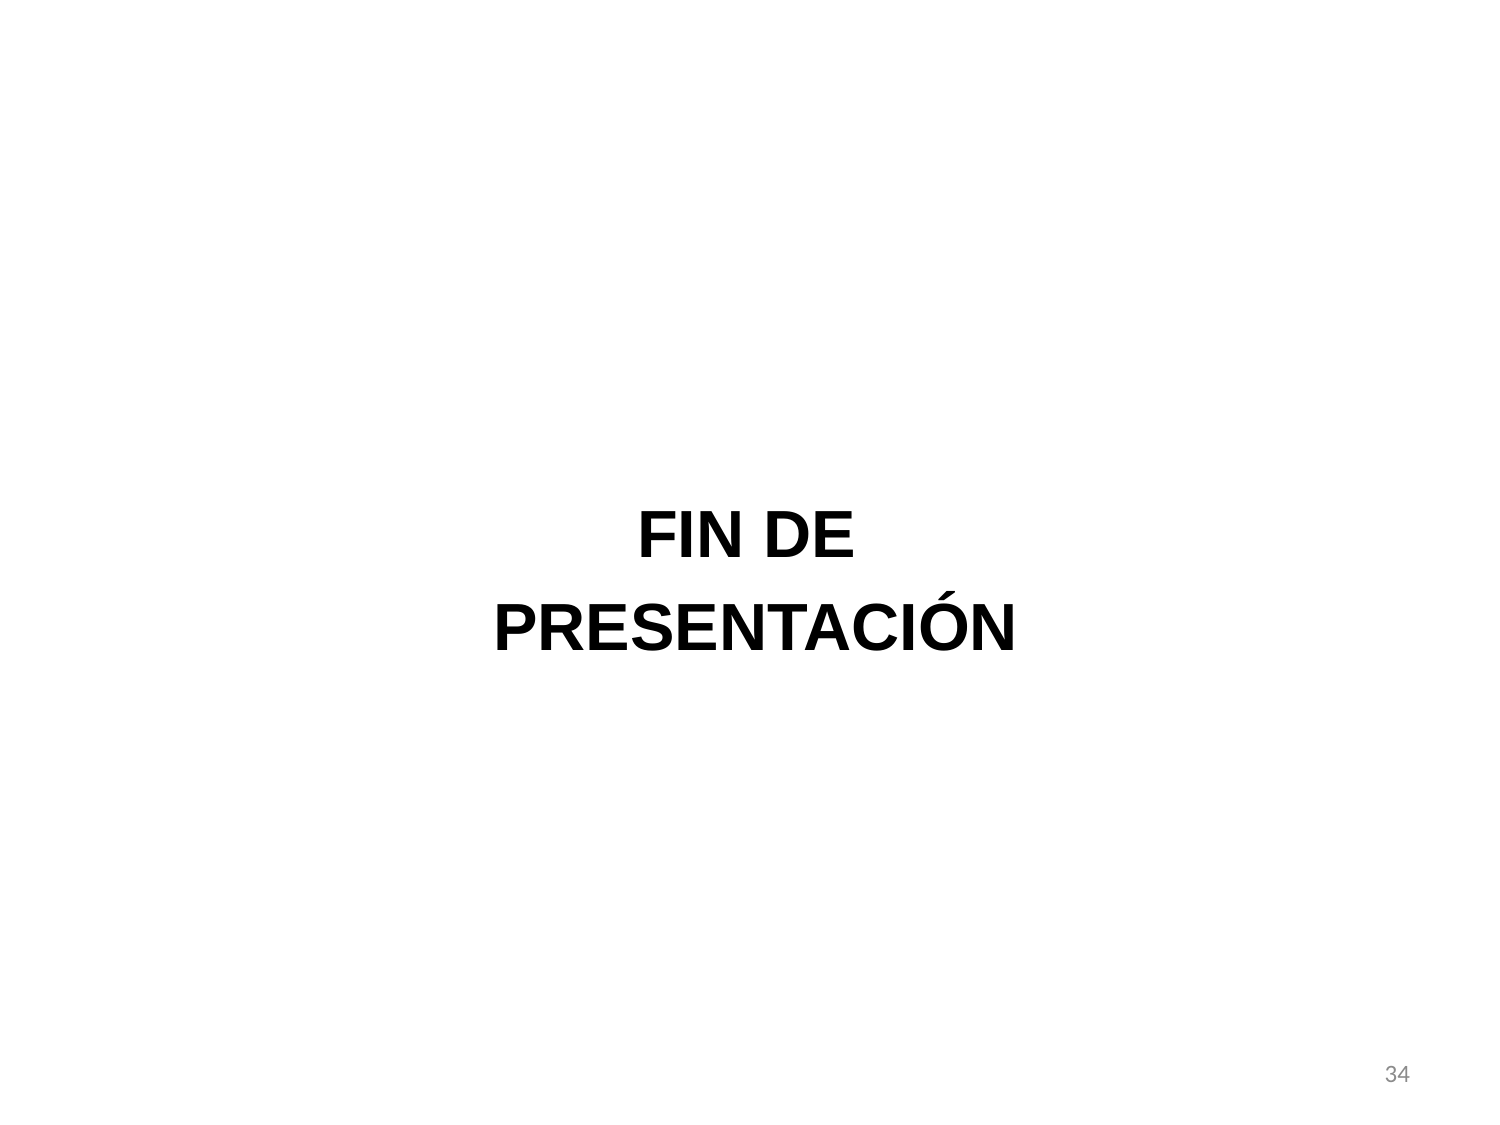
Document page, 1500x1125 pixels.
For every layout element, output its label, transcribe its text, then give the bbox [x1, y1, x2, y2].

subtitle FIN DE PRESENTACIÓN [70, 245, 1442, 1079]
slide_number 34 [1074, 1042, 1425, 1103]
